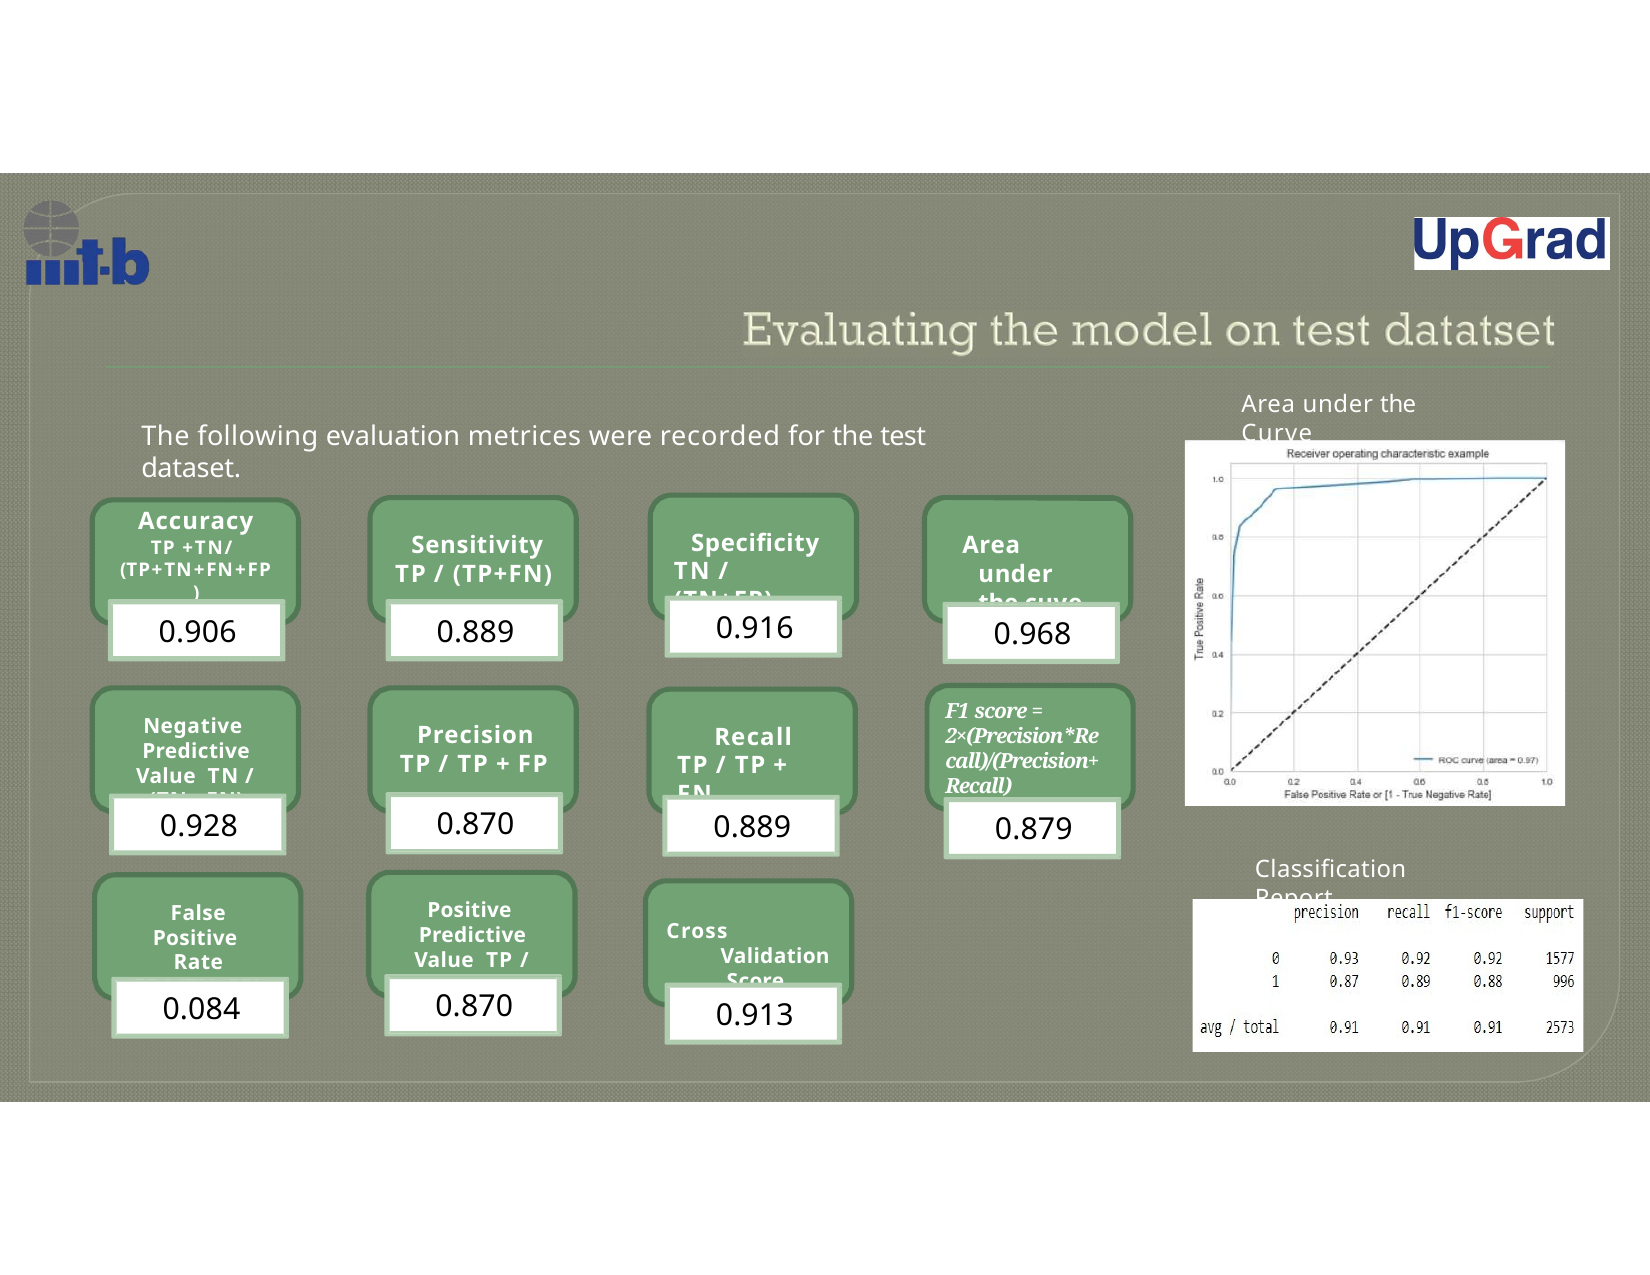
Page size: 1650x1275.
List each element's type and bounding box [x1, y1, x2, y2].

text_box [365, 869, 578, 1000]
text_box [0, 192, 1621, 1083]
text_box [367, 685, 580, 815]
text_box [385, 598, 564, 662]
text_box [111, 976, 290, 1040]
text_box [664, 982, 843, 1046]
text_box [921, 494, 1134, 625]
text_box [924, 682, 1136, 813]
picture [0, 173, 1650, 1102]
text_box [384, 973, 563, 1037]
text_box [646, 686, 859, 816]
text_box [89, 685, 302, 815]
text_box [91, 871, 304, 1002]
text_box [647, 492, 860, 622]
text_box [107, 598, 286, 662]
text_box [943, 796, 1122, 860]
text_box [642, 878, 1584, 1053]
text_box [664, 595, 843, 659]
text_box [385, 791, 564, 855]
text_box [942, 601, 1121, 665]
text_box [367, 494, 580, 625]
text_box [108, 793, 287, 856]
text_box [662, 794, 840, 858]
